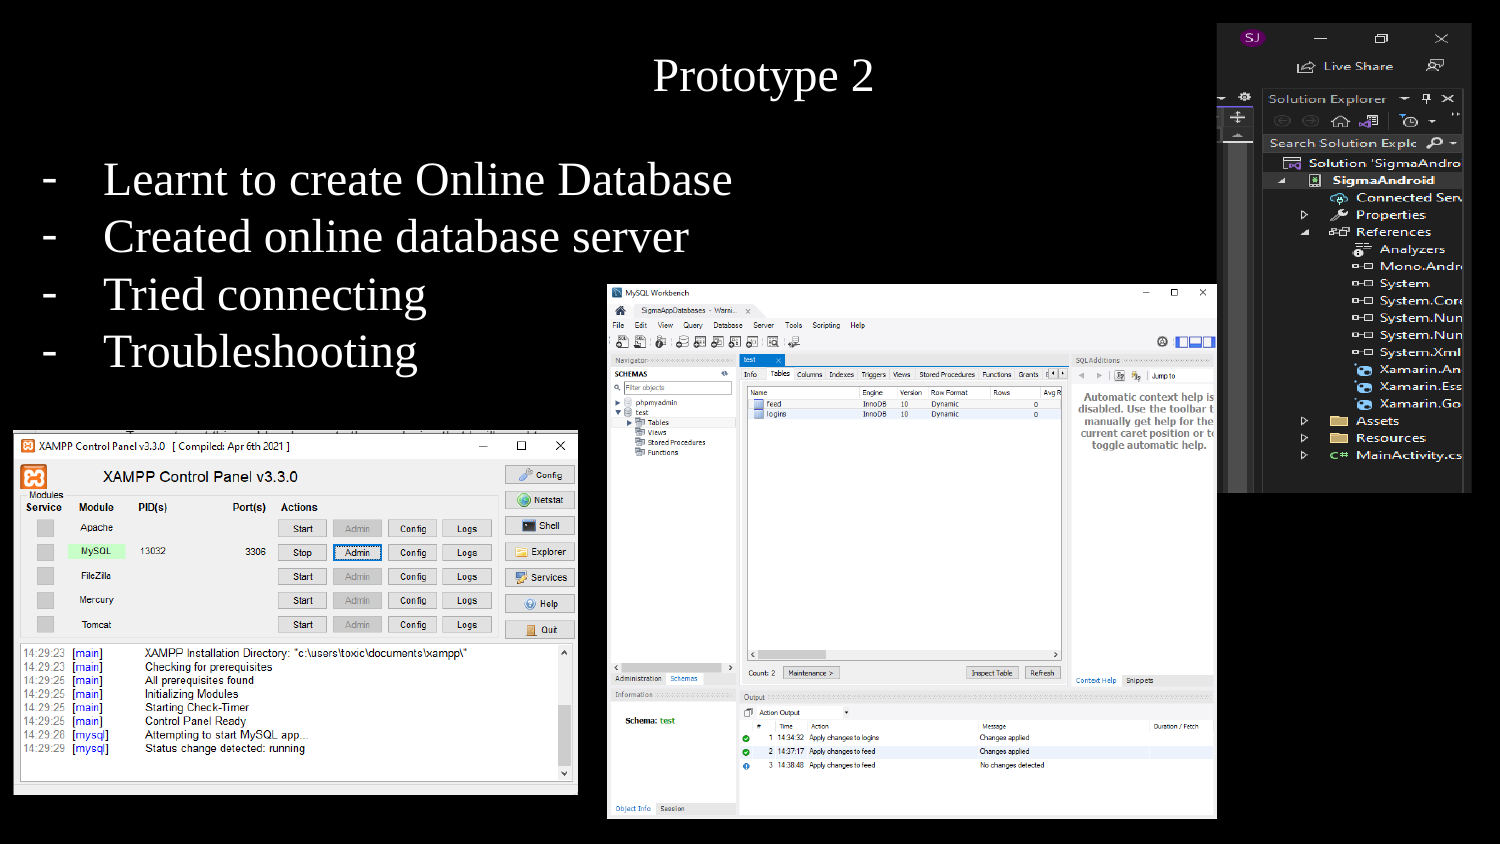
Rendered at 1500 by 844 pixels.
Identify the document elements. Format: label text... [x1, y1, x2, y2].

text_box Prototype 2 [436, 28, 1092, 103]
text_box Learnt to create Online Database Created online database server Tried connecting Troubleshooting [13, 132, 756, 317]
picture [607, 23, 1472, 819]
picture [12, 429, 578, 796]
